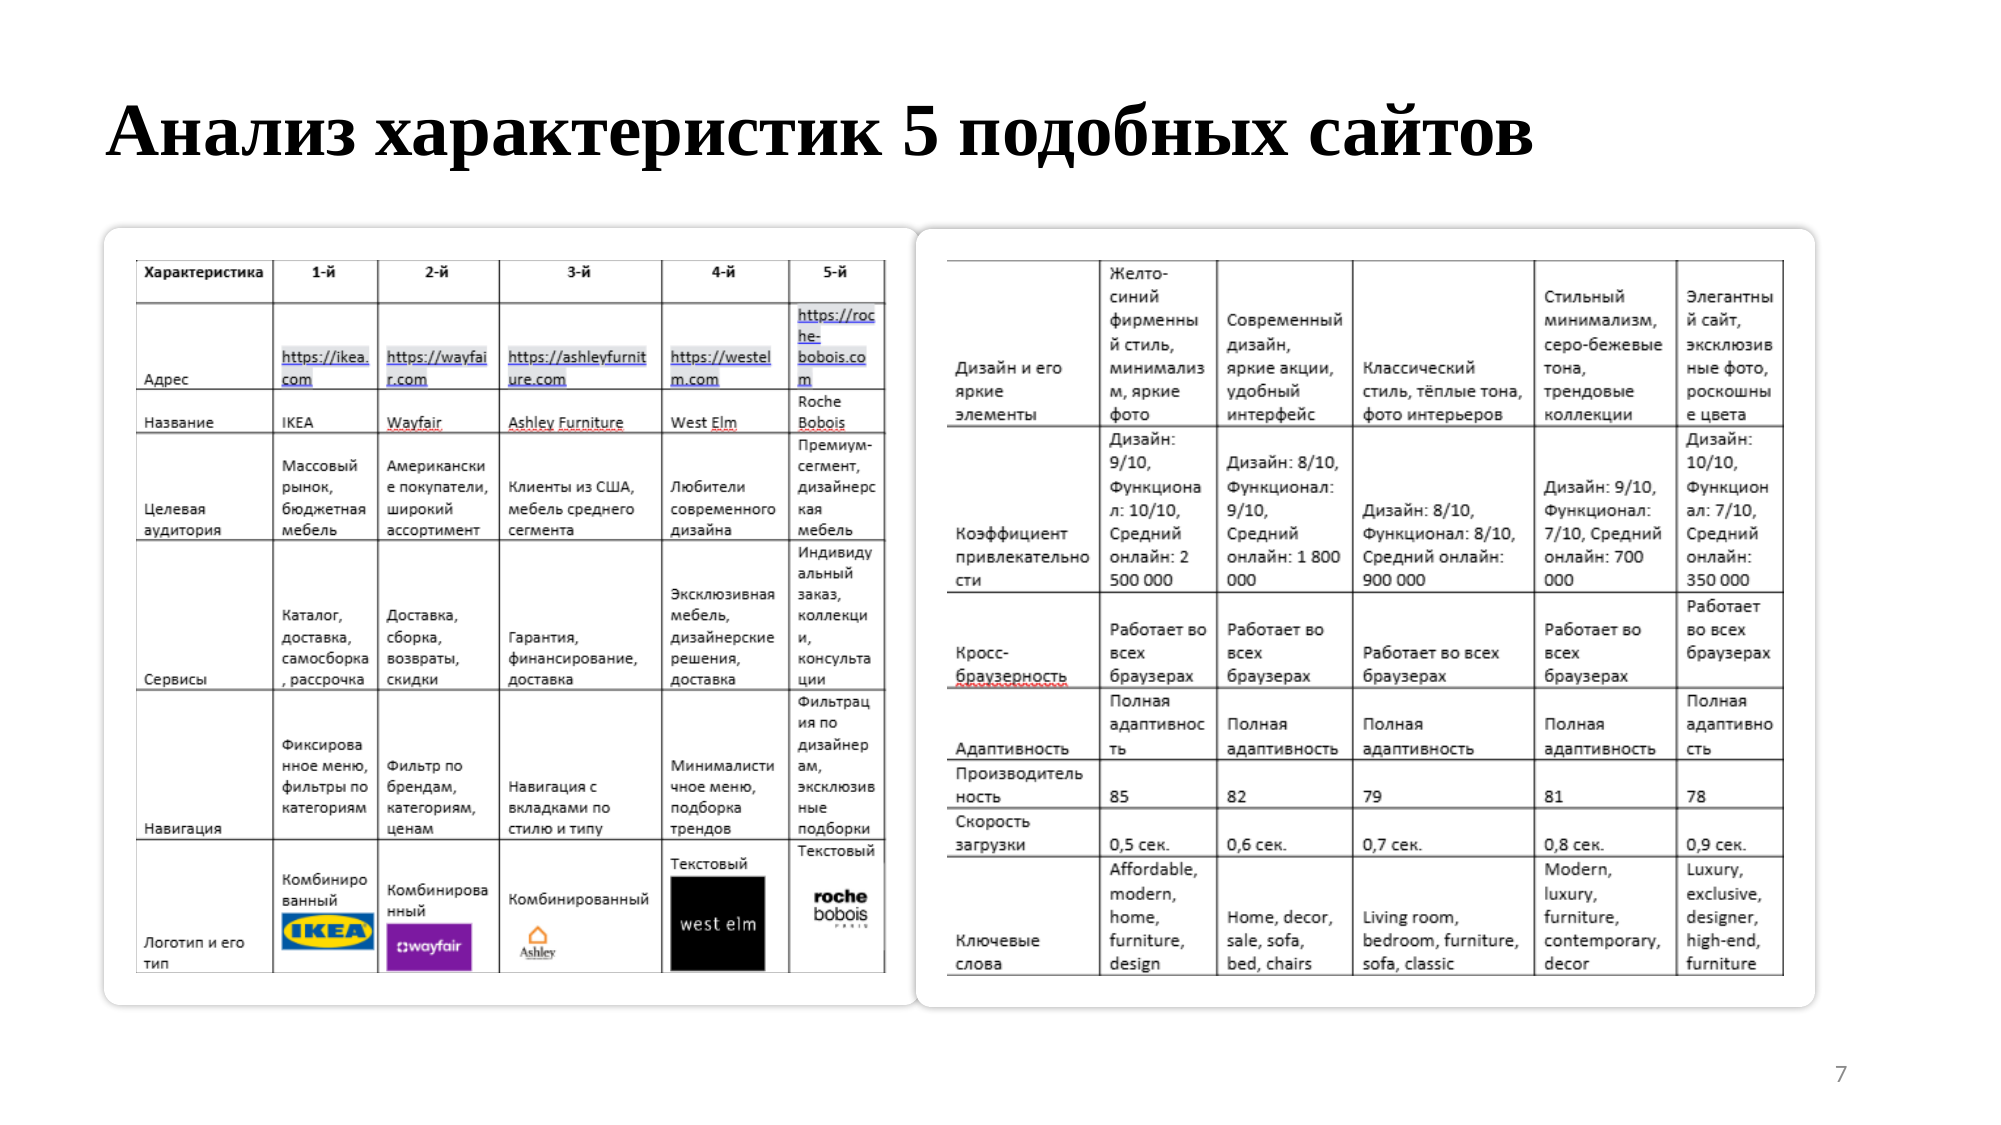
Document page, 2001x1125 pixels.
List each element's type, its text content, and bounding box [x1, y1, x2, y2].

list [135, 259, 889, 974]
picture [947, 259, 1784, 977]
title Анализ характеристик 5 подобных сайтов [90, 0, 1863, 278]
slide_number 7 [1412, 1042, 1863, 1103]
